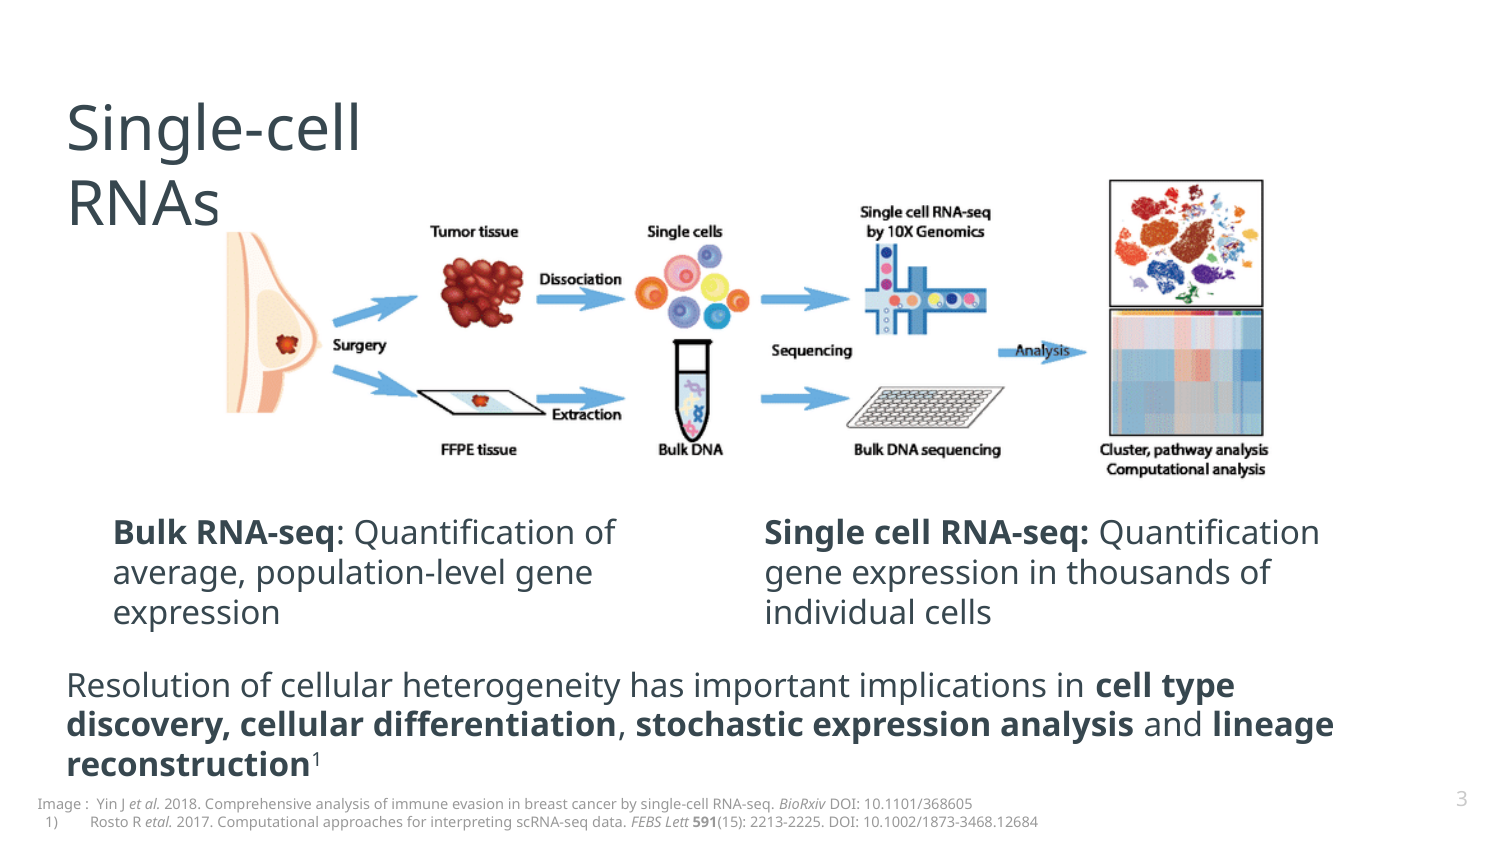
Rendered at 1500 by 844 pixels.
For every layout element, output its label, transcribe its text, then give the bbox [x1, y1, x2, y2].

text_box Bulk RNA-seq: Quantification of average, population-level gene expression [97, 496, 737, 591]
text_box [83, 487, 777, 690]
title Single-cell RNAseq [51, 72, 604, 167]
picture [217, 175, 1283, 488]
text_box Resolution of cellular heterogeneity has important implications in cell type discovery, cellular differentiation, stochastic expression analysis and lineage reconstruction1 [51, 648, 1416, 780]
slide_number 3 [1392, 767, 1483, 833]
text_box Image : Yin J et al. 2018. Comprehensive analysis of immune evasion in breast cancer by single-cell RNA-seq. BioRxiv DOI: 10.1101/368605 Rosto R etal. 2017. Computational approaches for interpreting scRNA‐seq data. FEBS Lett 591(15): 2213-2225. DOI: 10.1002/1873-3468.12684 [0, 780, 1500, 844]
text_box Single cell RNA-seq: Quantification gene expression in thousands of individual cells [749, 496, 1403, 699]
